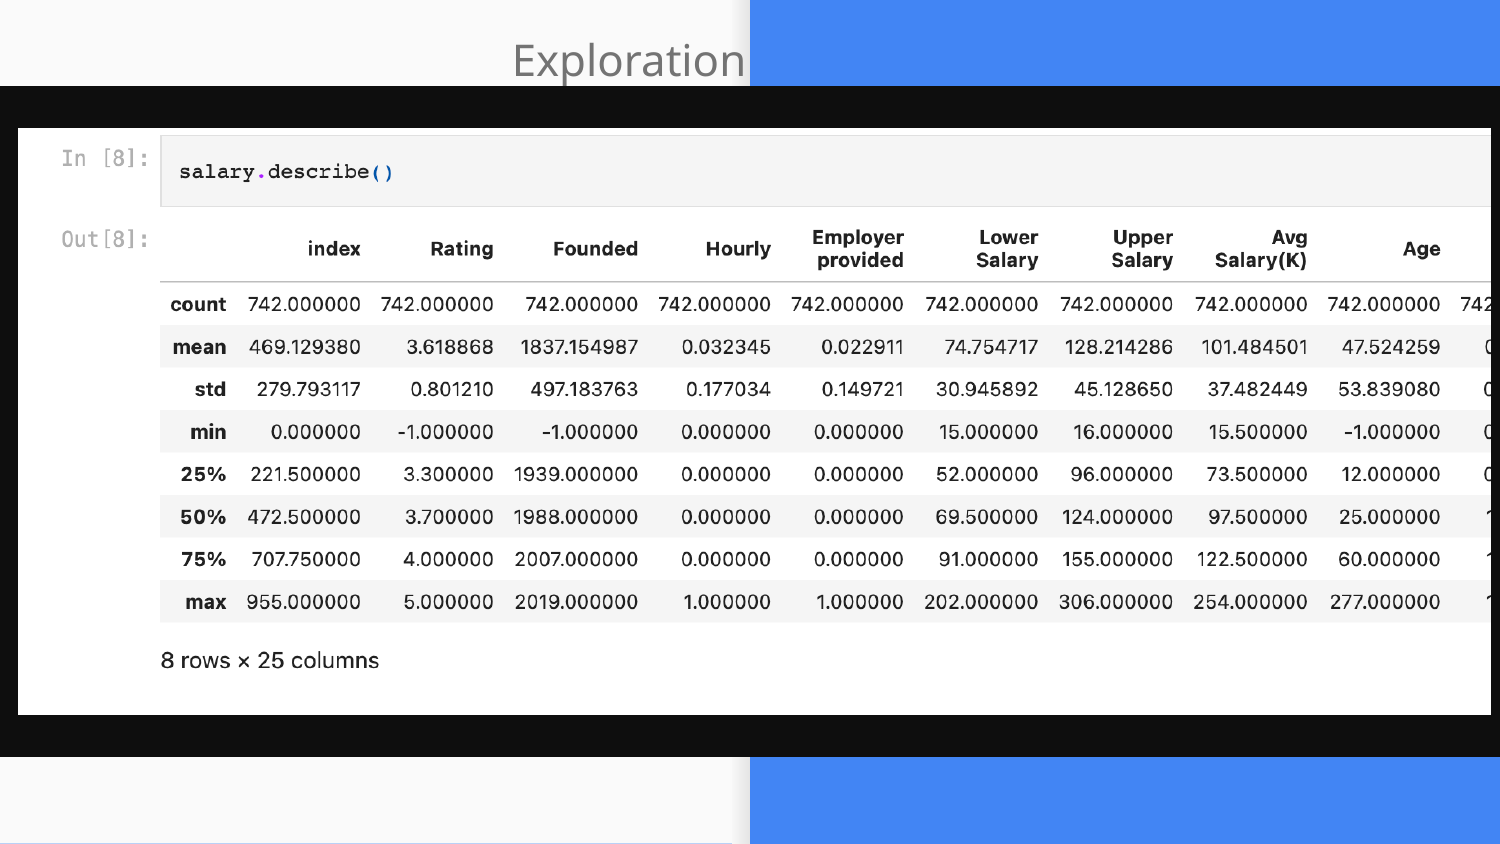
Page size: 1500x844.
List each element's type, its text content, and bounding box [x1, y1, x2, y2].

subtitle Exploration [297, 17, 961, 85]
picture [0, 86, 1500, 758]
